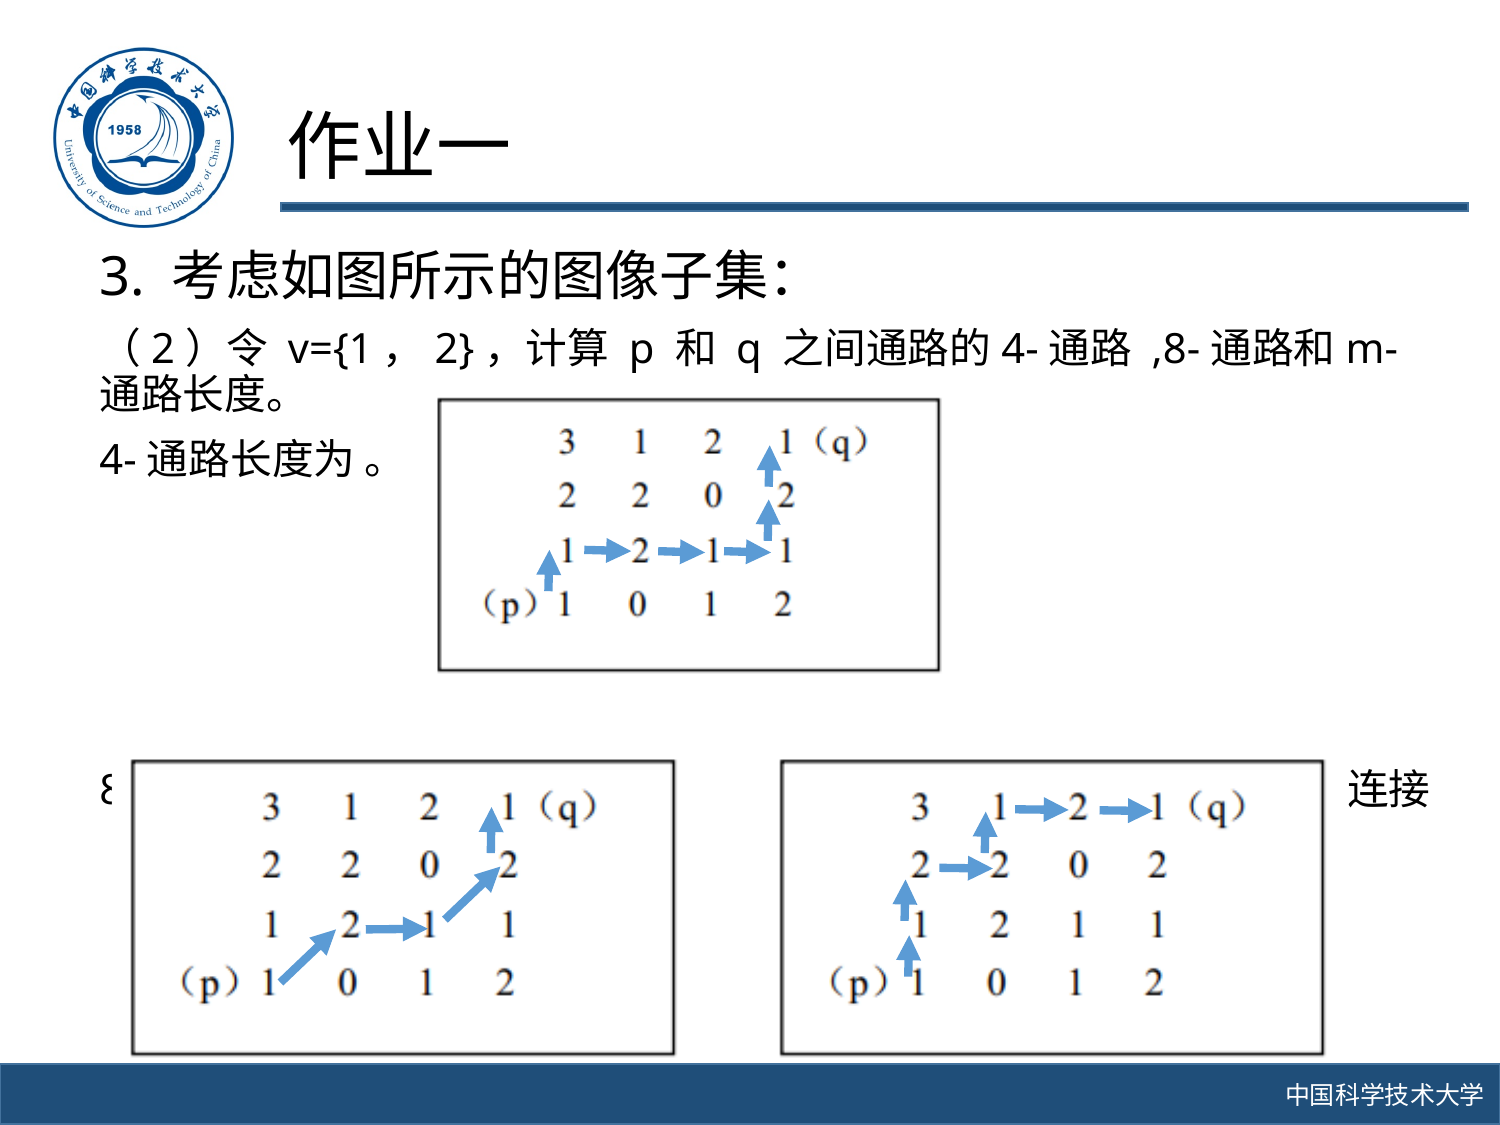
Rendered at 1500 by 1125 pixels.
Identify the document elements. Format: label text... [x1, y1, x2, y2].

title 作业一 [271, 95, 1469, 204]
picture [49, 39, 234, 228]
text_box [760, 752, 1349, 1058]
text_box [419, 391, 963, 675]
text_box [111, 752, 700, 1058]
